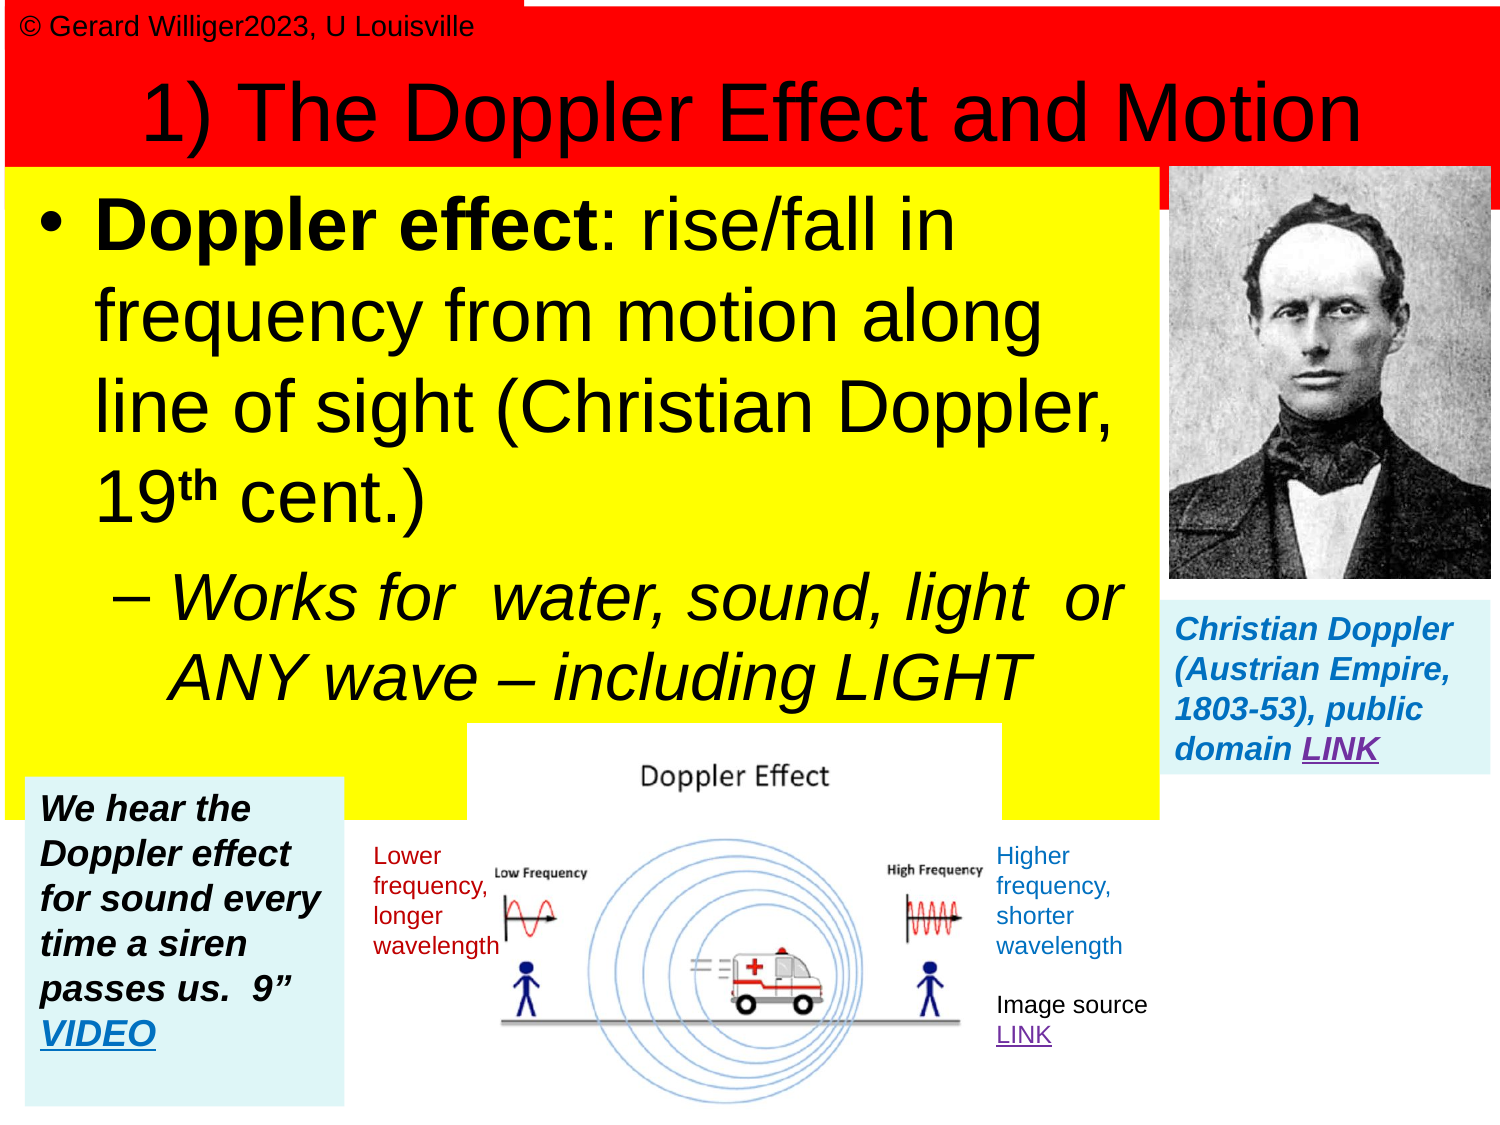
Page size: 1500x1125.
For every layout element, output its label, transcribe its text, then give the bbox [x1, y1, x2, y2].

list Doppler effect: rise/fall in frequency from motion along line of sight (Christian Doppler, 19th cent.) Works for water, sound, light or ANY wave – including LIGHT [4, 166, 1160, 820]
text_box © Gerard Williger2023, U Louisville [4, 0, 525, 50]
text_box We hear the Doppler effect for sound every time a siren passes us. 9” VIDEO [24, 776, 345, 1107]
text_box Christian Doppler (Austrian Empire, 1803-53), public domain LINK [1159, 599, 1491, 775]
picture [1169, 166, 1491, 579]
picture [466, 723, 1003, 1125]
title 1) The Doppler Effect and Motion [4, 6, 1500, 210]
text_box Higher frequency, shorter wavelength Image source LINK [1007, 831, 1181, 1057]
text_box Lower frequency, longer wavelength [358, 831, 461, 967]
